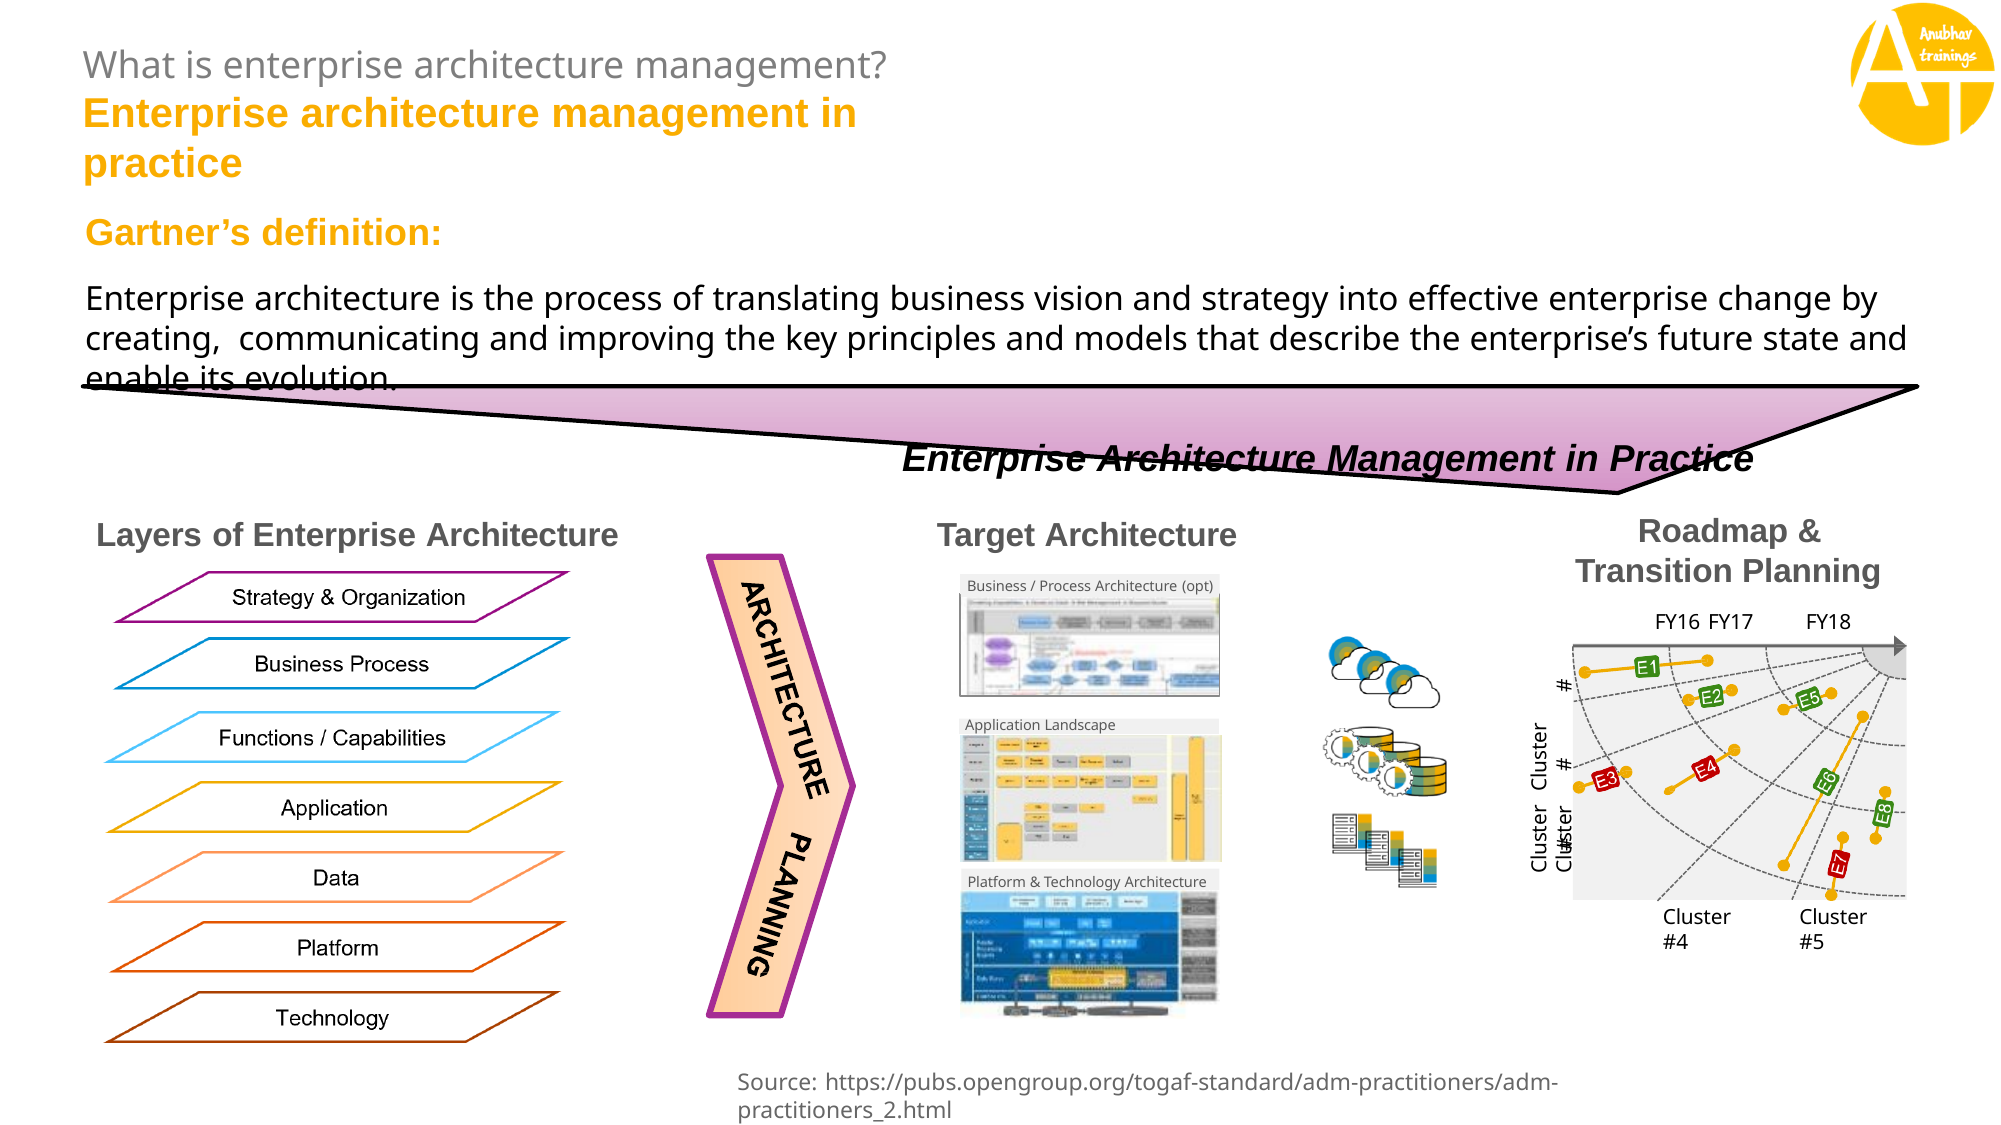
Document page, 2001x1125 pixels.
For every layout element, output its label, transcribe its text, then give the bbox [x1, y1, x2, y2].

text_box Roadmap & Transition Planning FY16 FY17 FY18 [1573, 507, 1889, 633]
text_box Platform & Technology Architecture [961, 870, 1220, 890]
text_box Cluster Cluster Cluster [1525, 646, 1554, 876]
picture [1836, 0, 2000, 157]
text_box Source: https://pubs.opengroup.org/togaf-standard/adm-practitioners/adm-practitioners_2.html [735, 1065, 1694, 1123]
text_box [1578, 654, 1714, 679]
text_box #2 [1554, 745, 1566, 774]
picture [960, 890, 1220, 1019]
text_box #1 [1554, 667, 1566, 695]
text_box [959, 573, 1221, 697]
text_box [1332, 813, 1437, 889]
text_box Cluster #5 [1797, 910, 1897, 954]
text_box #3 [1551, 826, 1566, 854]
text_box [1328, 636, 1441, 710]
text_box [80, 384, 1920, 496]
text_box Target Architecture [934, 511, 1246, 554]
text_box Cluster #4 [1660, 910, 1760, 954]
text_box Application Landscape [959, 718, 1219, 734]
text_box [705, 553, 857, 1019]
text_box Gartner’s definition: Enterprise architecture is the process of translating business vision and strategy into effective enterprise change by creating, communicating and improving the key principles and models that describe the enterprise’s future state and enable its evolution. Enterprise Architecture Management in Practice [83, 205, 1961, 479]
title What is enterprise architecture management? Enterprise architecture management in practice [80, 39, 1030, 230]
picture [959, 735, 1222, 862]
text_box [1322, 725, 1447, 797]
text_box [1571, 635, 1908, 903]
picture [101, 558, 574, 1053]
text_box Layers of Enterprise Architecture [94, 511, 625, 554]
